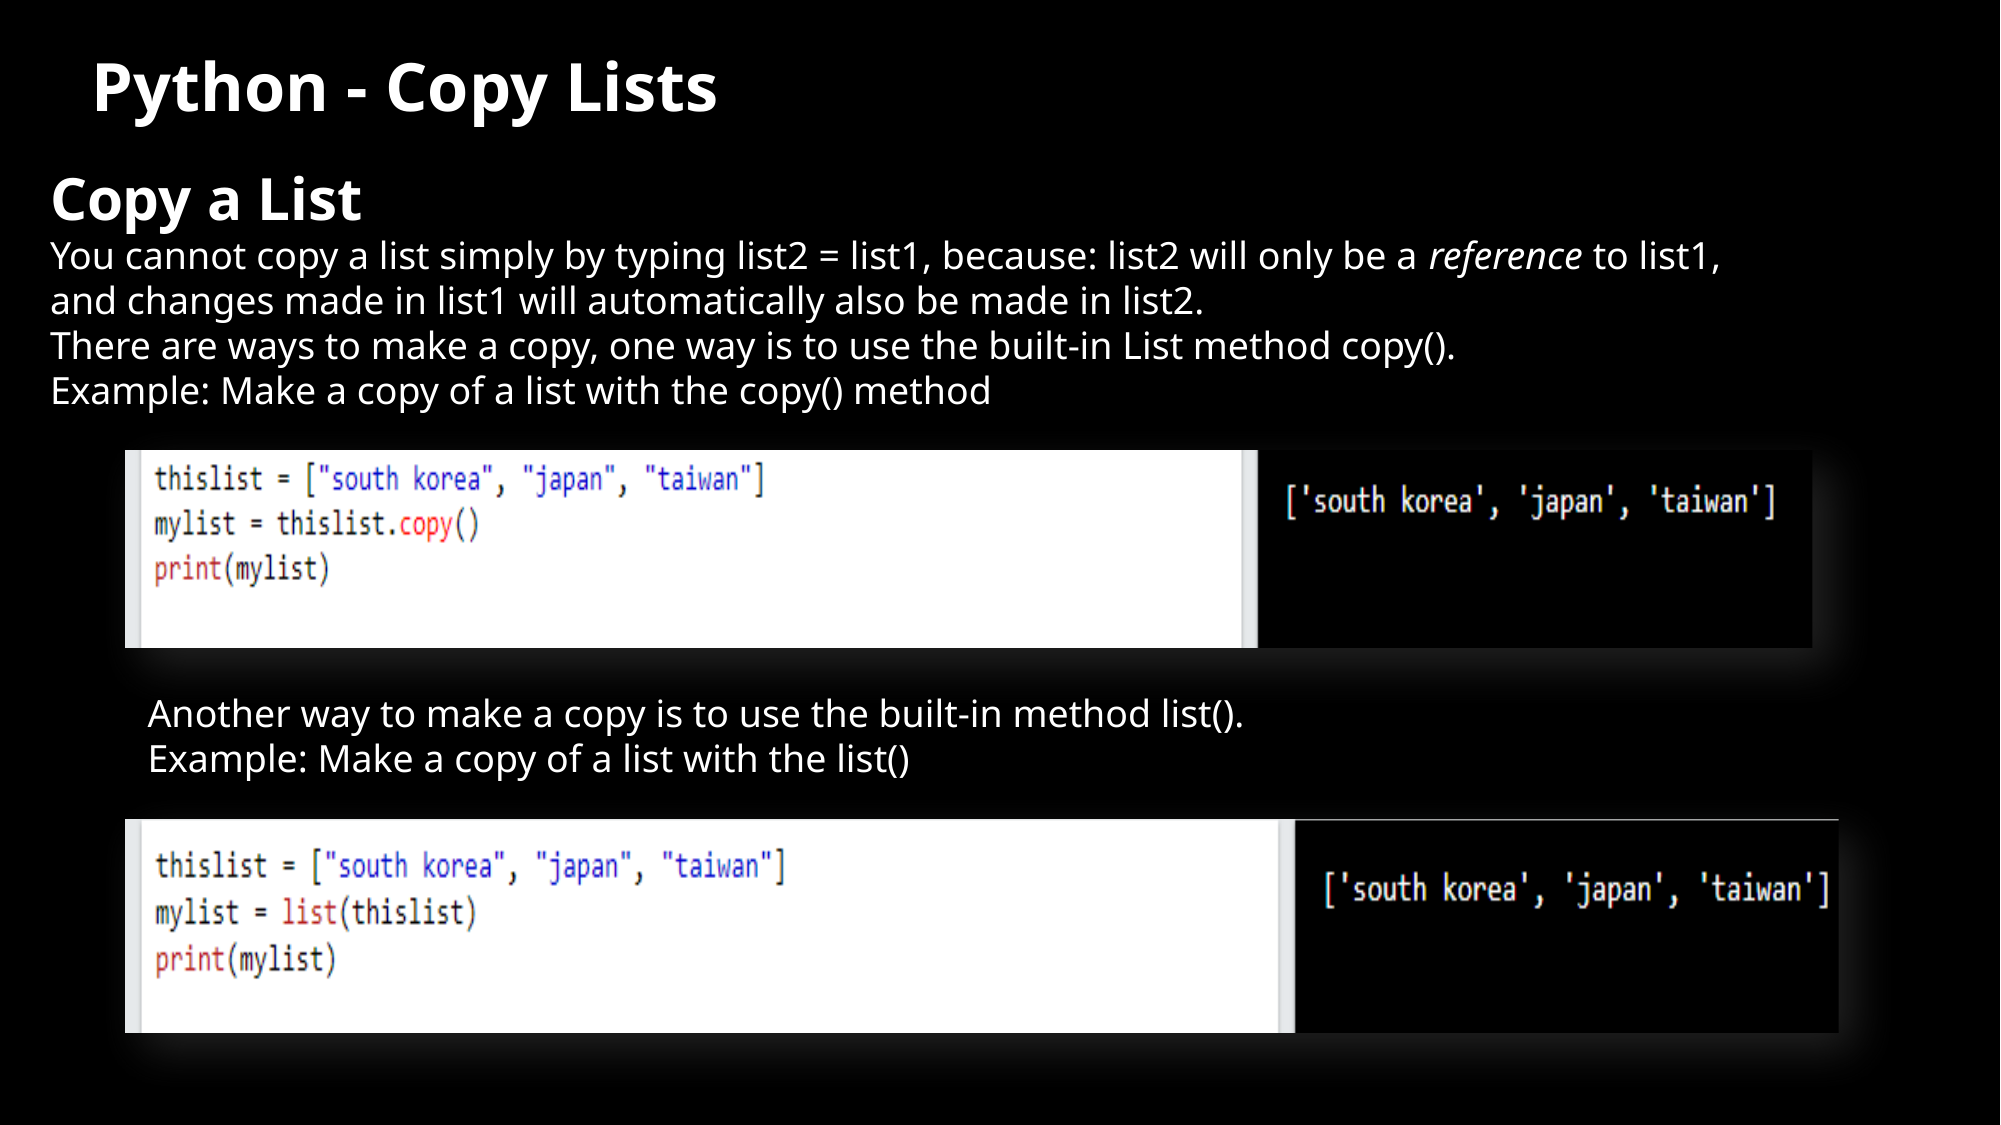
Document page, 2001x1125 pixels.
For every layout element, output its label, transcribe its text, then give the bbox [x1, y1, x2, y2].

picture [124, 449, 1813, 648]
picture [124, 819, 1839, 1033]
text_box Another way to make a copy is to use the built-in method list(). Example: Make a copy of a list with the list() method: [147, 675, 1246, 795]
text_box Python - Copy Lists [76, 37, 734, 133]
text_box Copy a List You cannot copy a list simply by typing list2 = list1, because: list2 will only be a reference to list1, and changes made in list1 will automatically also be made in list2. There are ways to make a copy, one way is to use the built-in List method copy(). Example: Make a copy of a list with the copy() method: [50, 147, 1975, 427]
